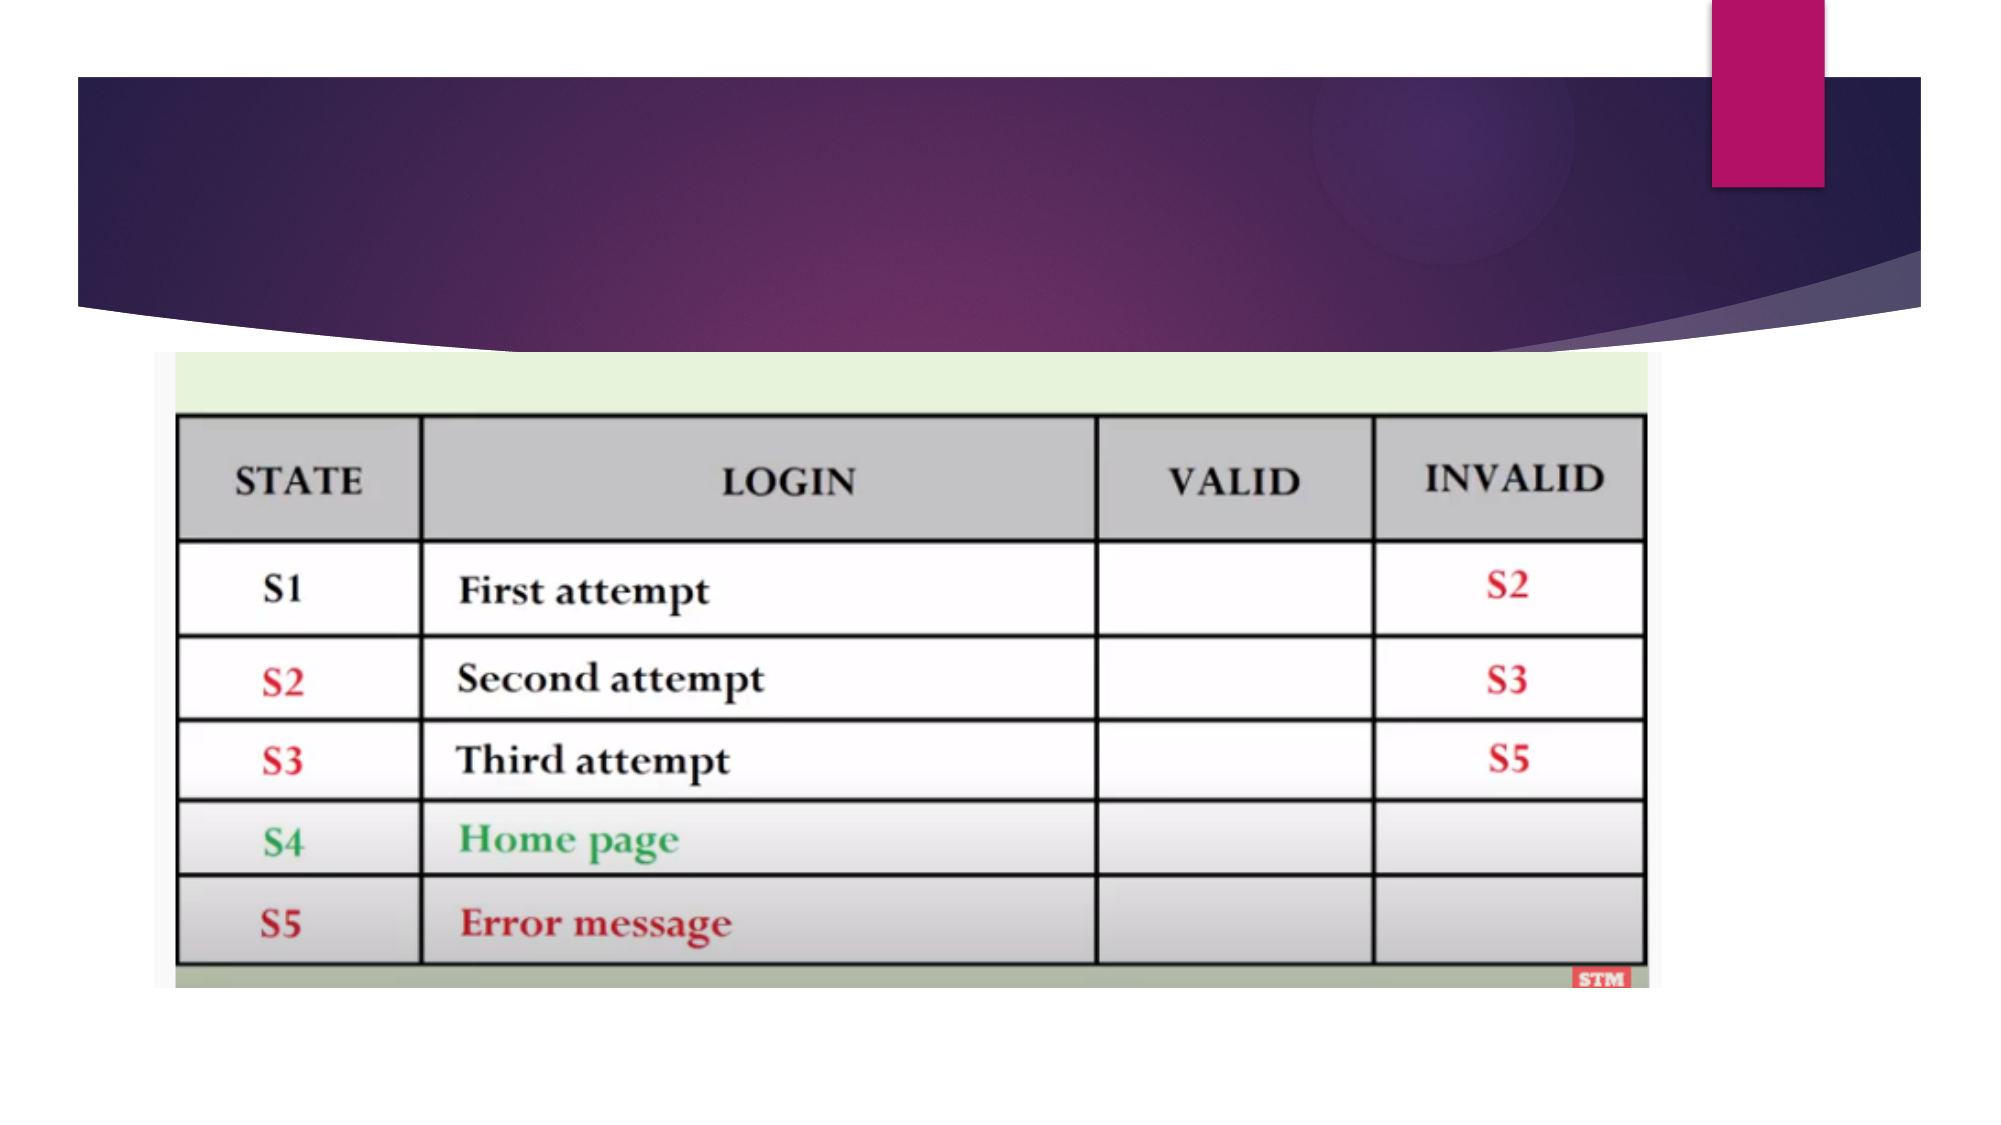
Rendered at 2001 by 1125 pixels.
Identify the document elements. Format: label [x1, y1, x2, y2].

picture [154, 351, 1662, 988]
